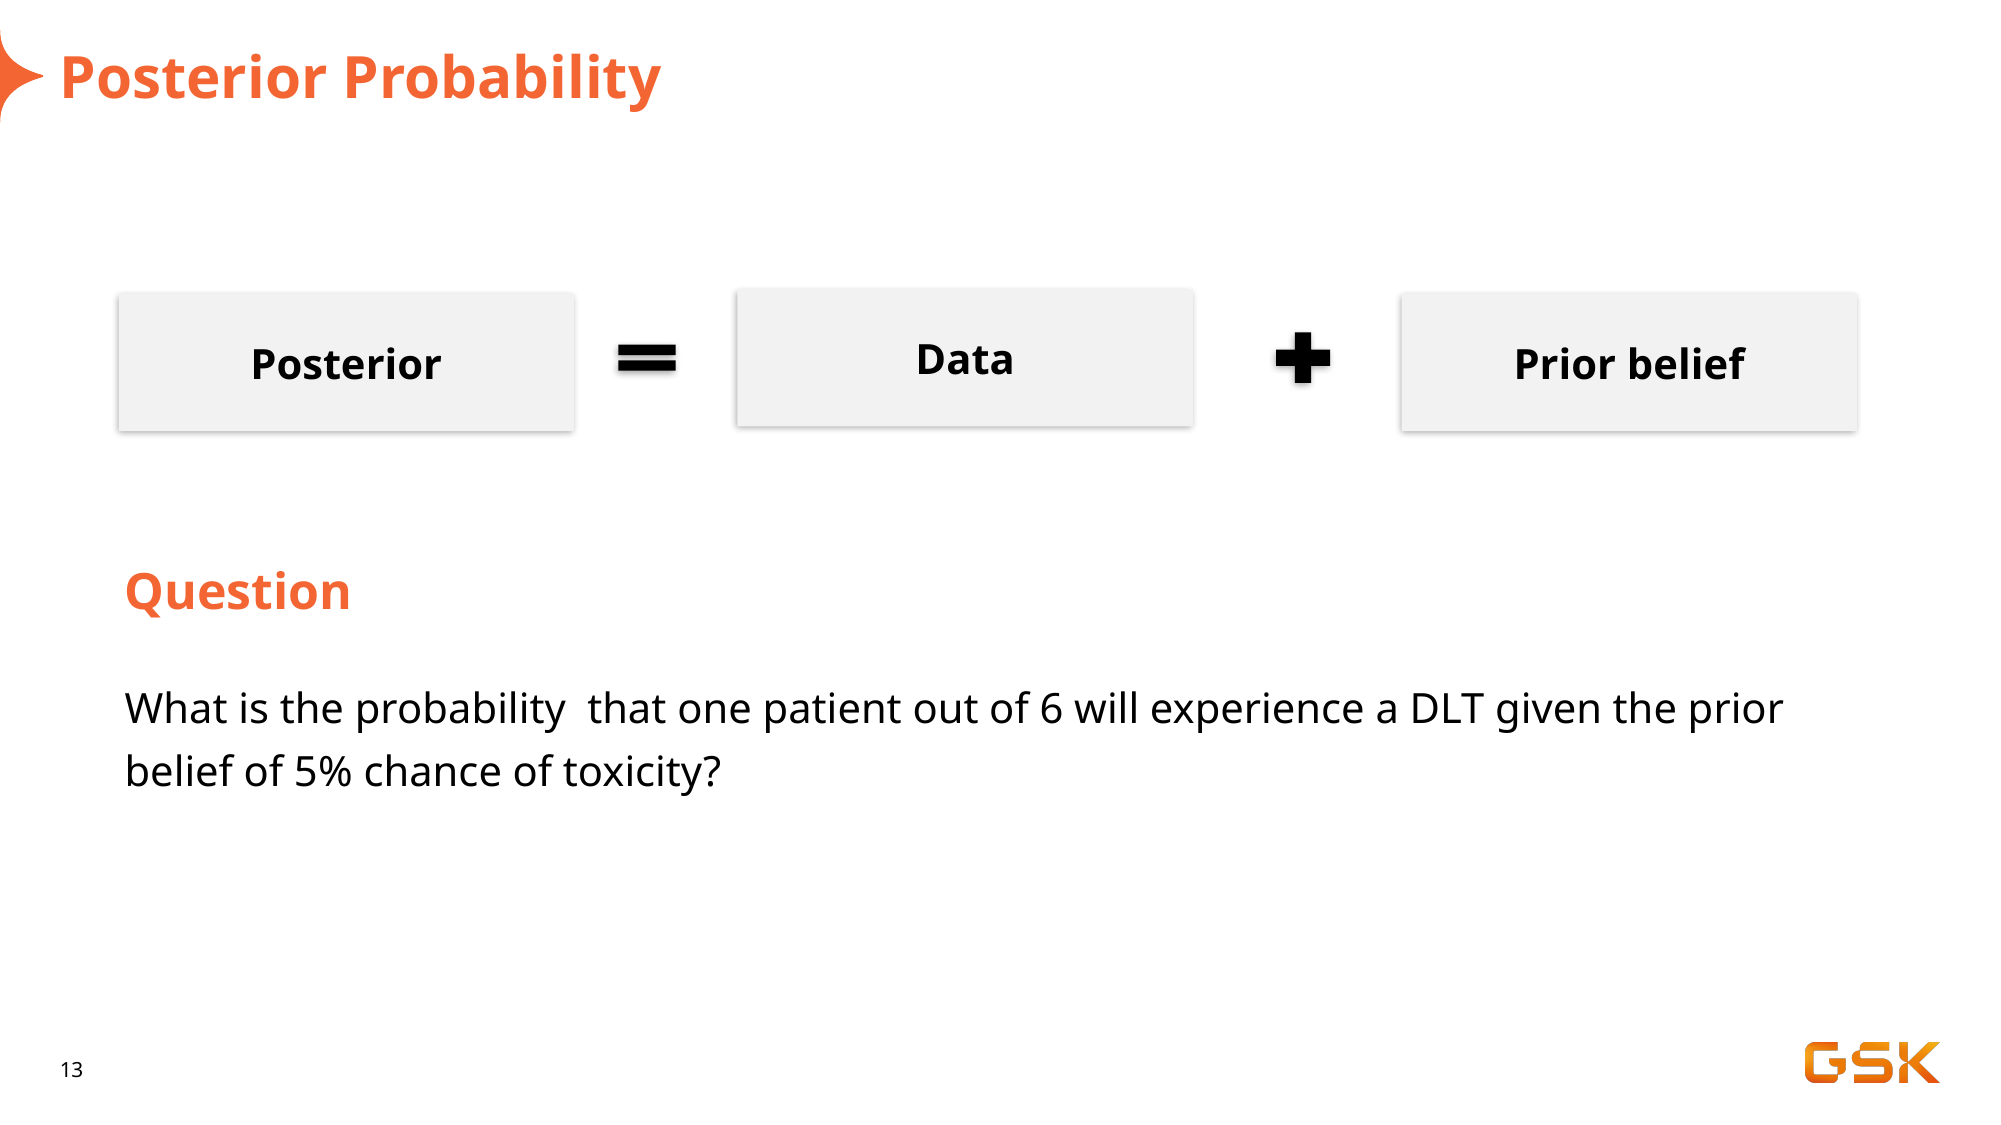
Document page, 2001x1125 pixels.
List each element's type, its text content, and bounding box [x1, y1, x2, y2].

text_box Question What is the probability that one patient out of 6 will experience a DLT given the prior belief of 5% chance of toxicity? [118, 553, 1882, 887]
text_box [618, 360, 676, 372]
text_box Data [737, 288, 1194, 427]
title Posterior Probability [59, 39, 1940, 111]
text_box [618, 344, 676, 356]
text_box [1275, 332, 1331, 384]
slide_number 13 [59, 1040, 149, 1085]
picture [1805, 1042, 1940, 1083]
text_box Posterior [118, 293, 575, 432]
text_box Prior belief [1401, 293, 1858, 432]
